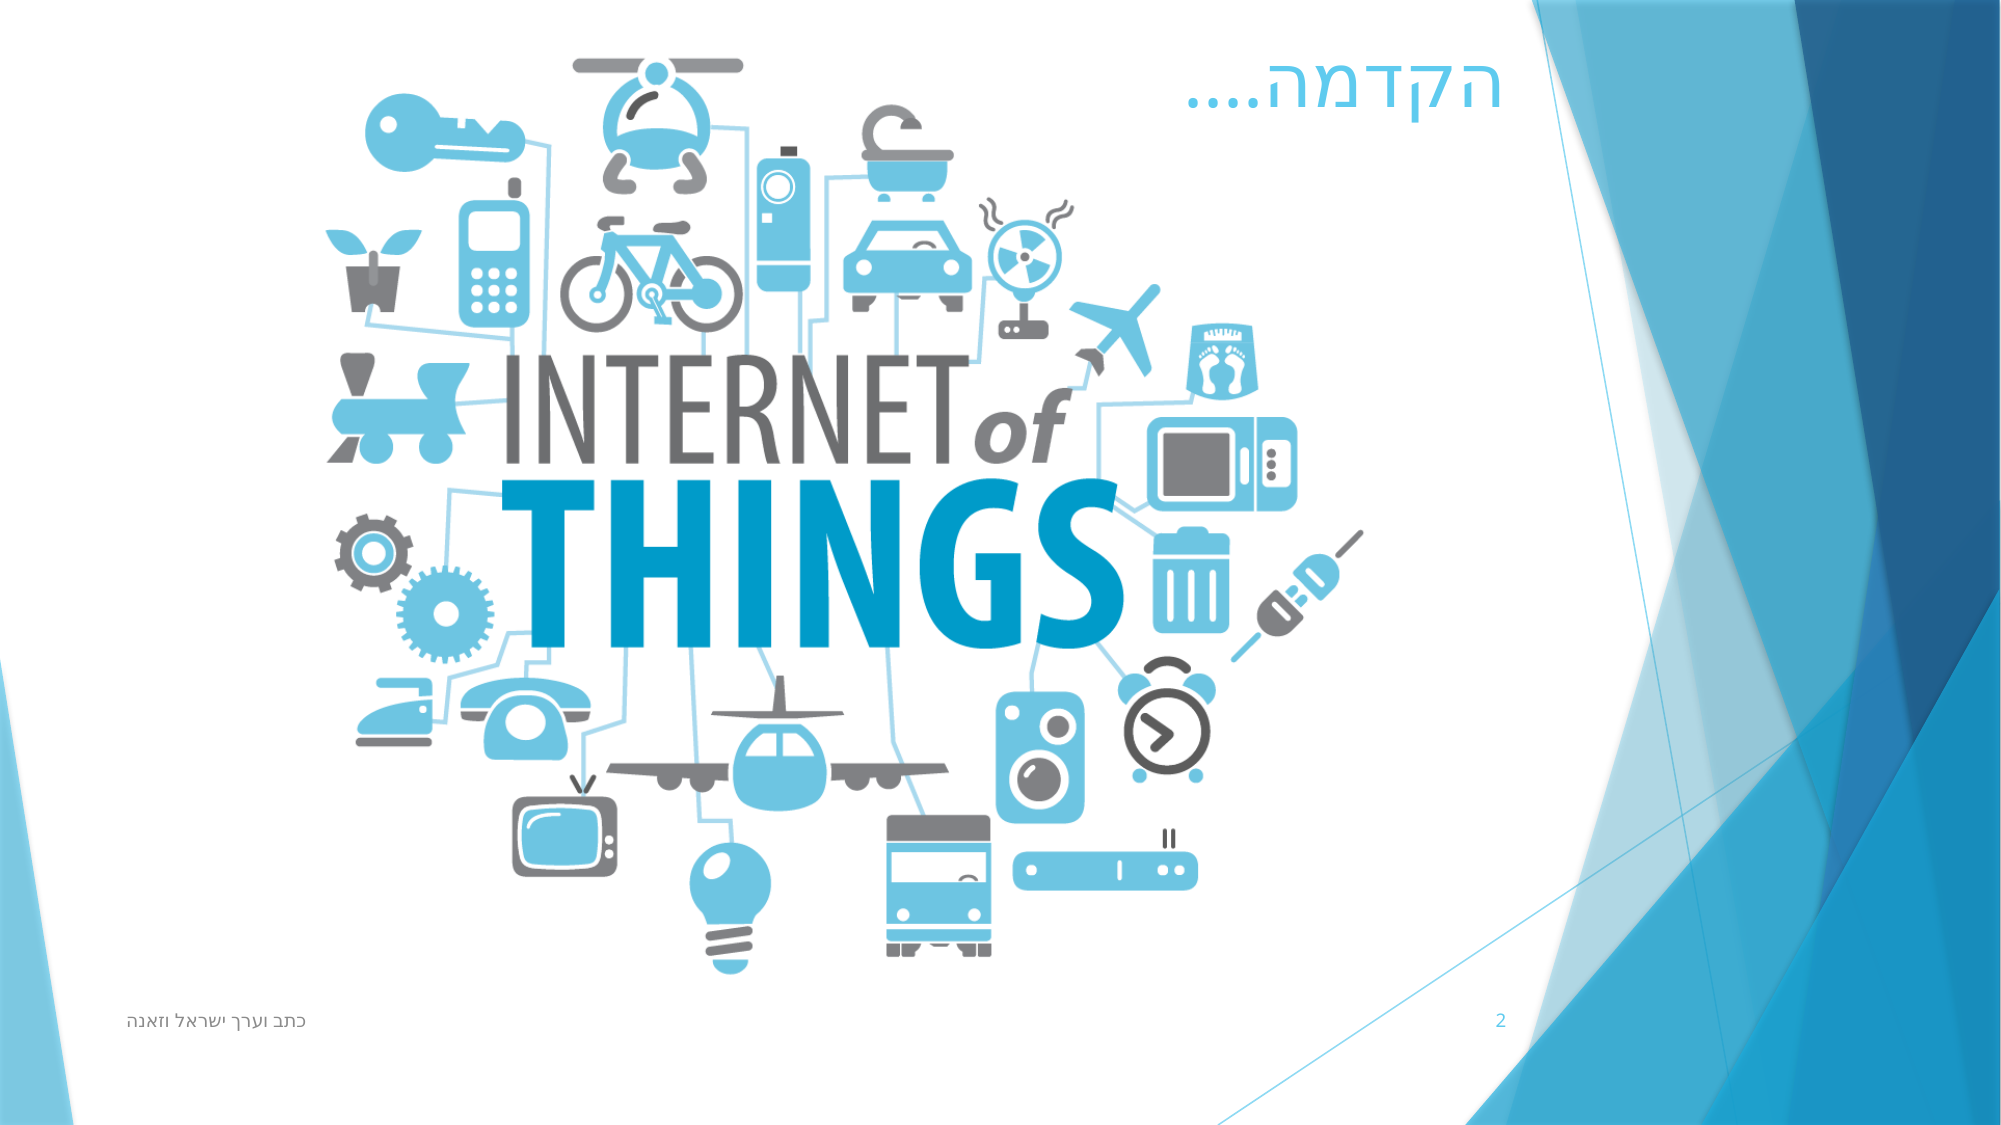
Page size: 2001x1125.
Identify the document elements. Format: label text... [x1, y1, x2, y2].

title הקדמה.... [111, 24, 1522, 242]
picture [282, 38, 1382, 1010]
slide_number 2 [1409, 991, 1522, 1051]
footer כתב וערך ישראל וזאנה [111, 991, 1145, 1051]
